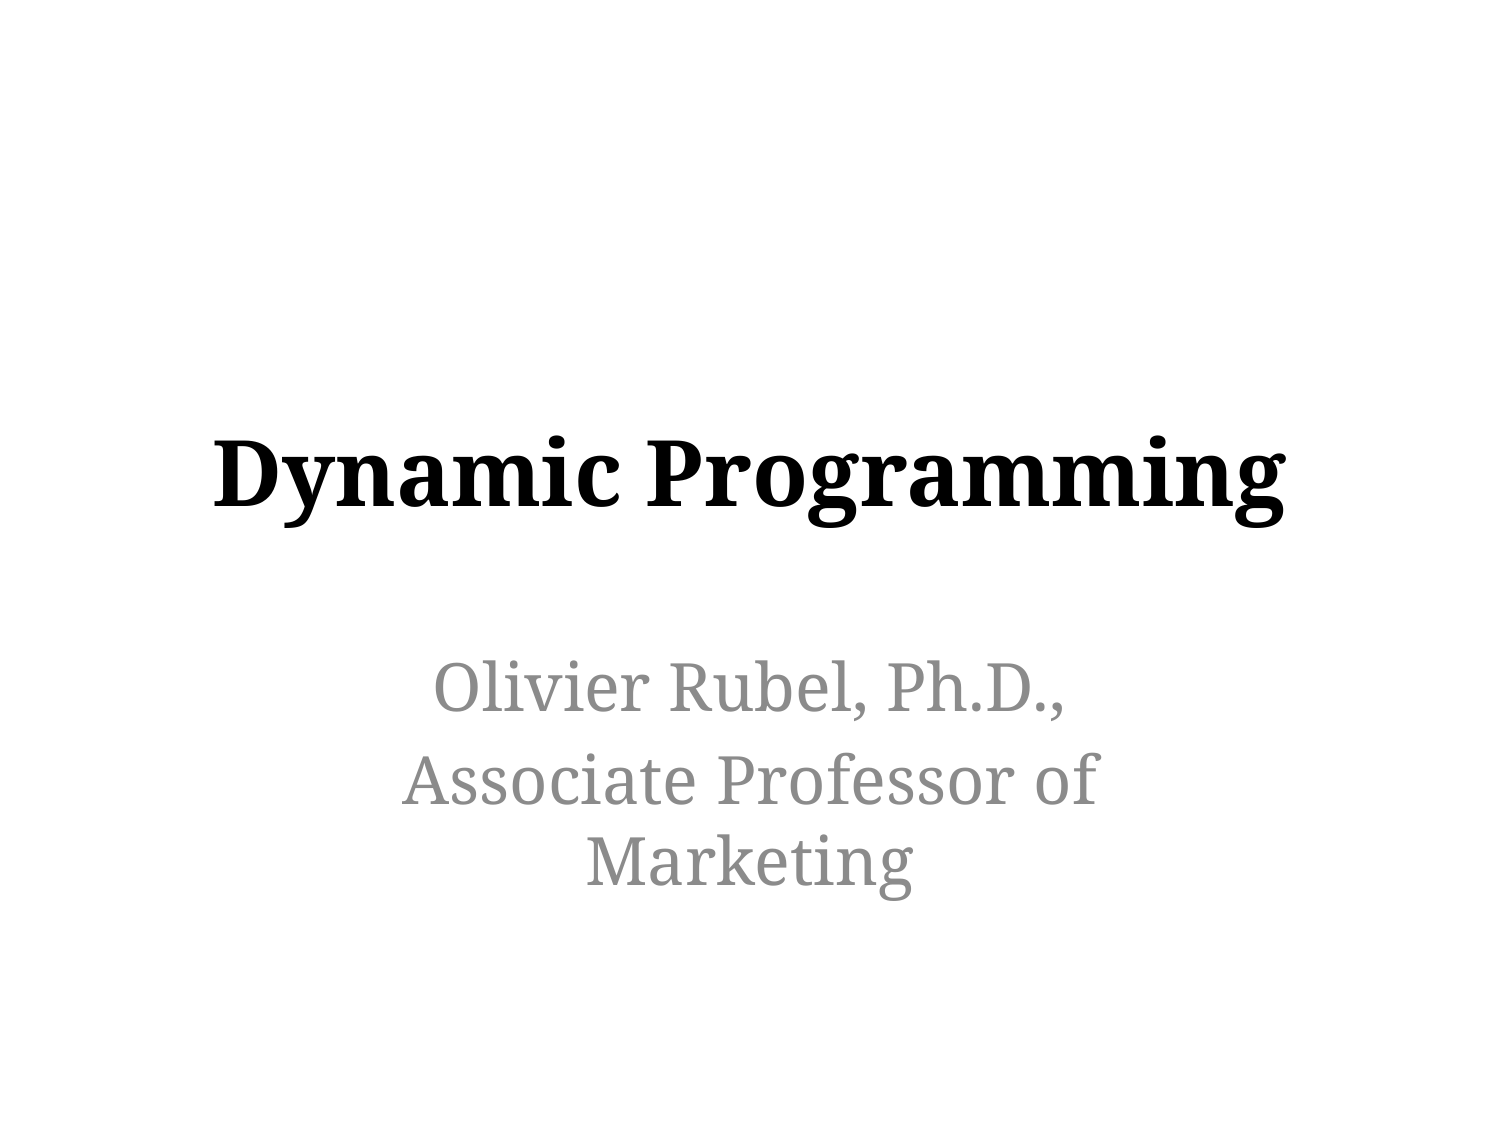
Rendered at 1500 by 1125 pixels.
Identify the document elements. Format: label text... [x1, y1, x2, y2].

title Dynamic Programming [112, 349, 1388, 591]
subtitle Olivier Rubel, Ph.D., Associate Professor of Marketing [225, 637, 1275, 925]
